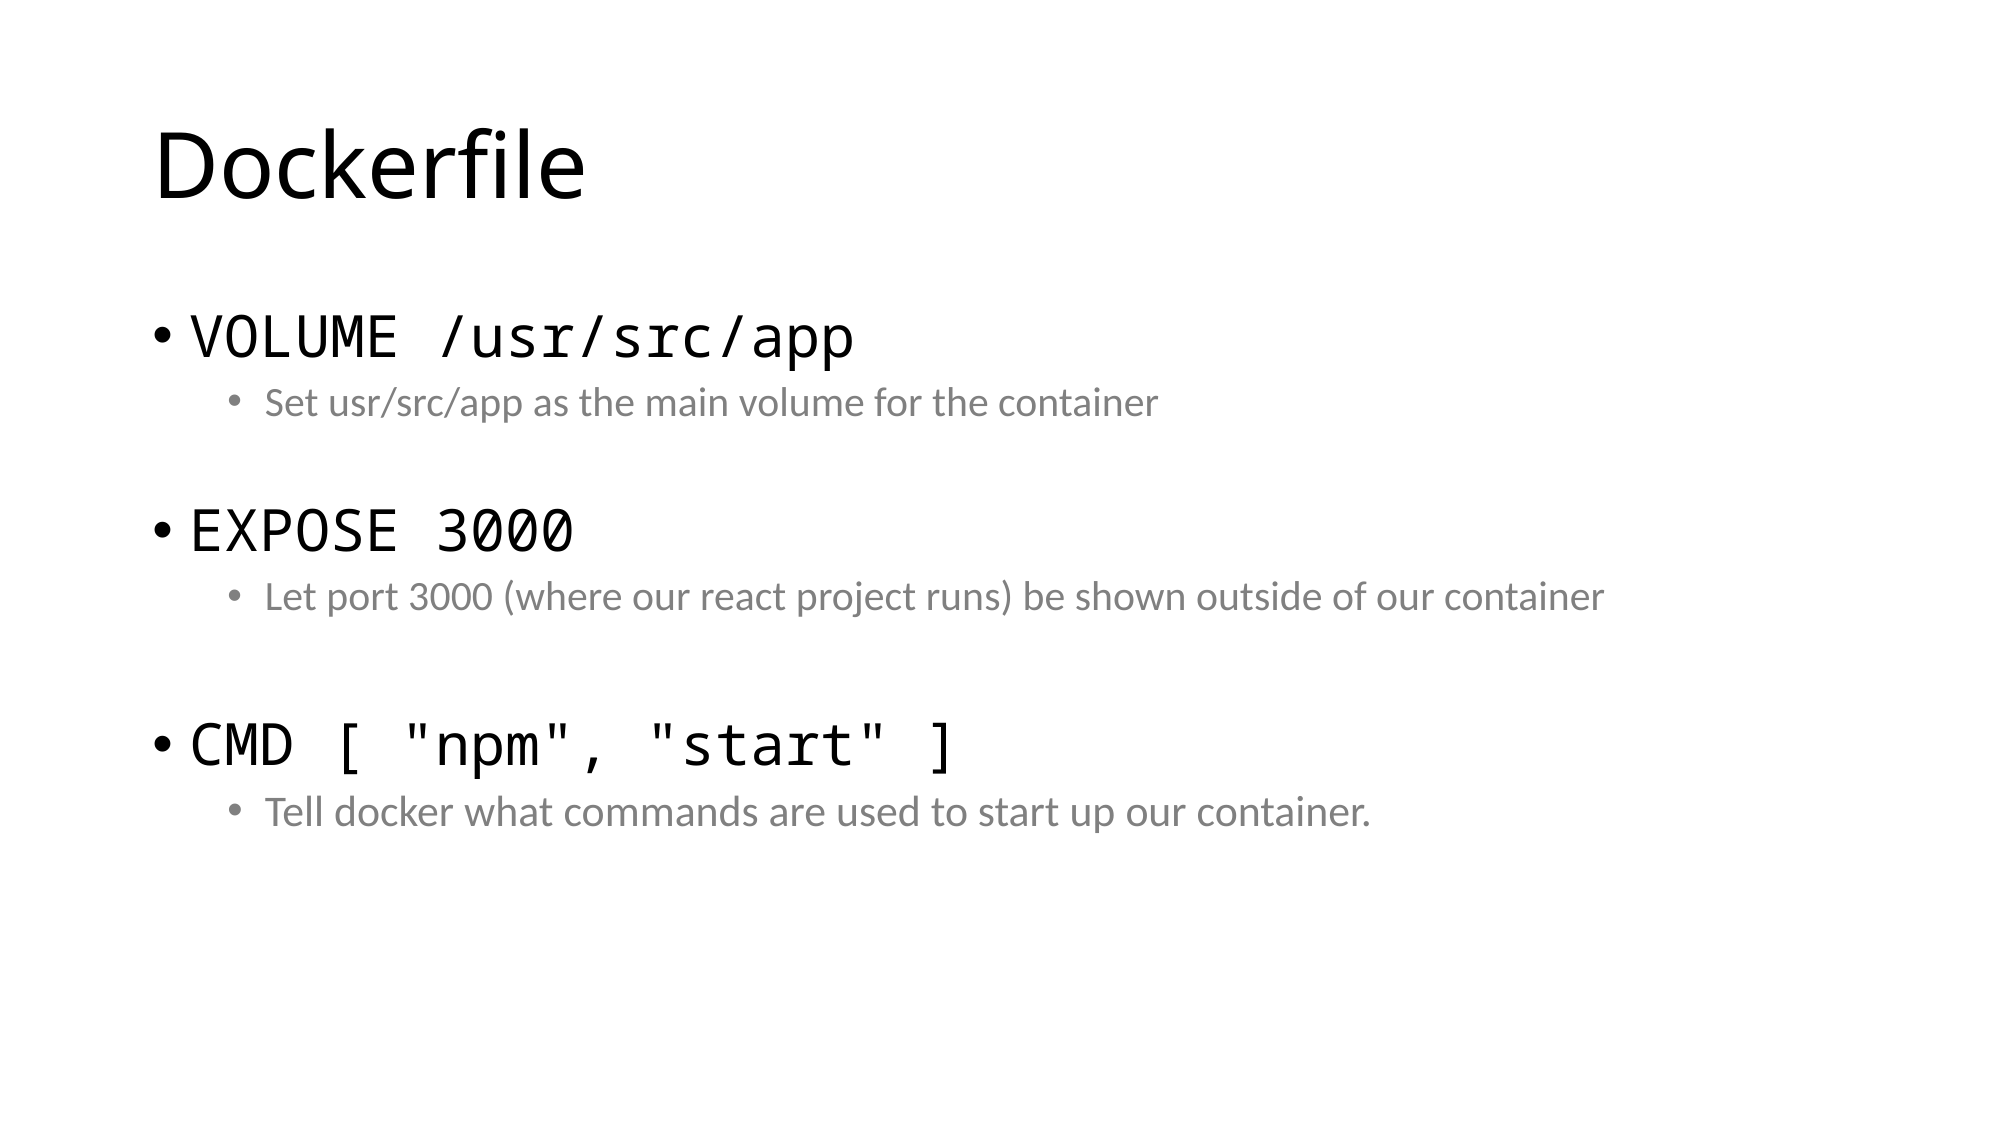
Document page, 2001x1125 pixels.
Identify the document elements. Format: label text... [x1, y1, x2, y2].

list VOLUME /usr/src/app Set usr/src/app as the main volume for the container EXPOSE 3000 Let port 3000 (where our react project runs) be shown outside of our container CMD [ "npm", "start" ] Tell docker what commands are used to start up our container. [137, 299, 1863, 1014]
title Dockerfile [137, 59, 1863, 278]
